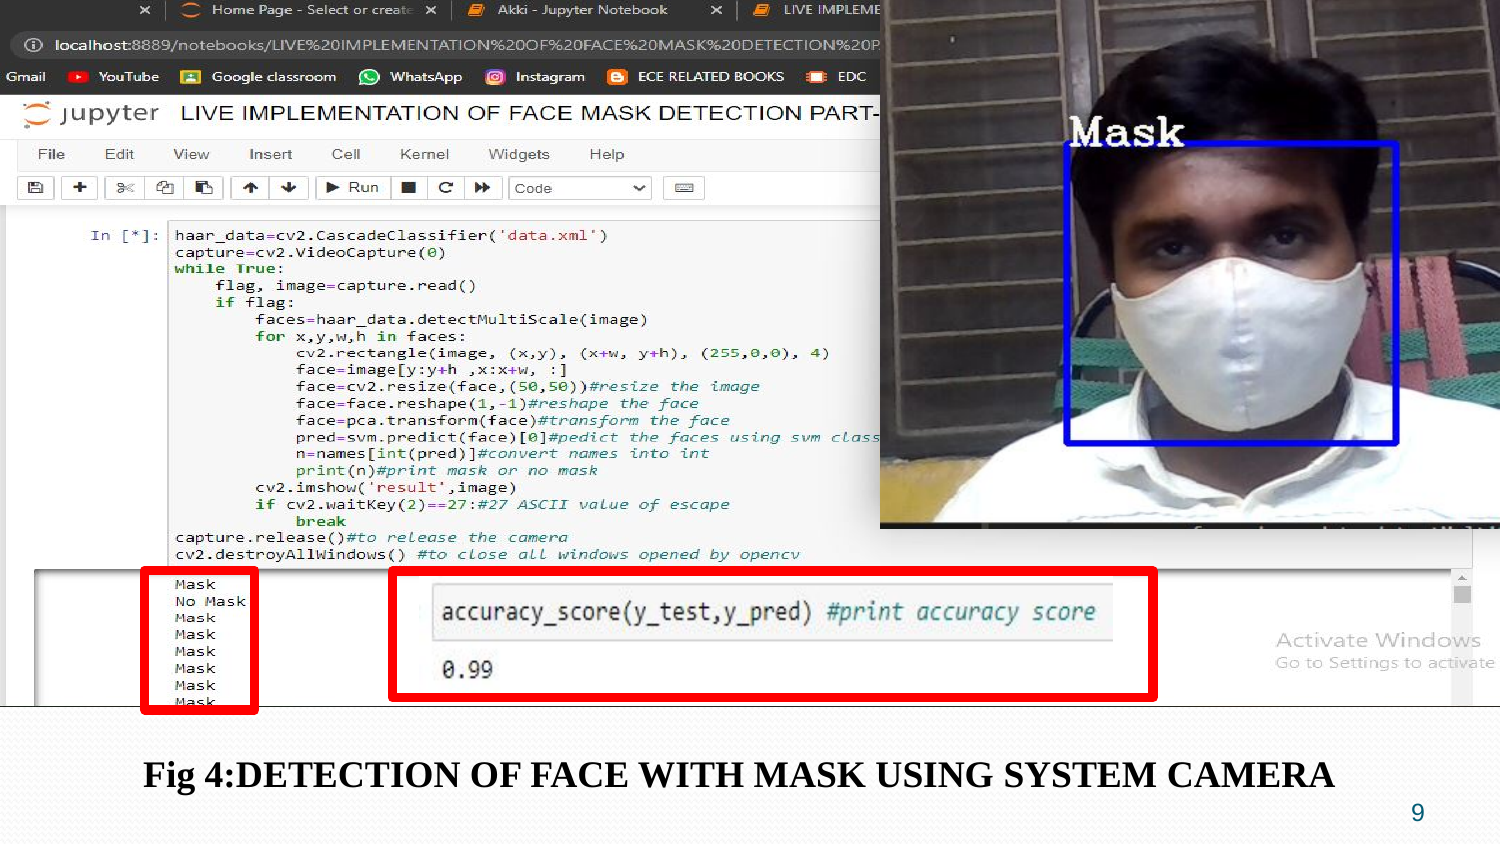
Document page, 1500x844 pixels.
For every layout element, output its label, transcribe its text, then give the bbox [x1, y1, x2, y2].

slide_number 9 [1299, 782, 1425, 827]
picture [0, 0, 1500, 707]
text_box Fig 4:DETECTION OF FACE WITH MASK USING SYSTEM CAMERA [22, 742, 1457, 803]
